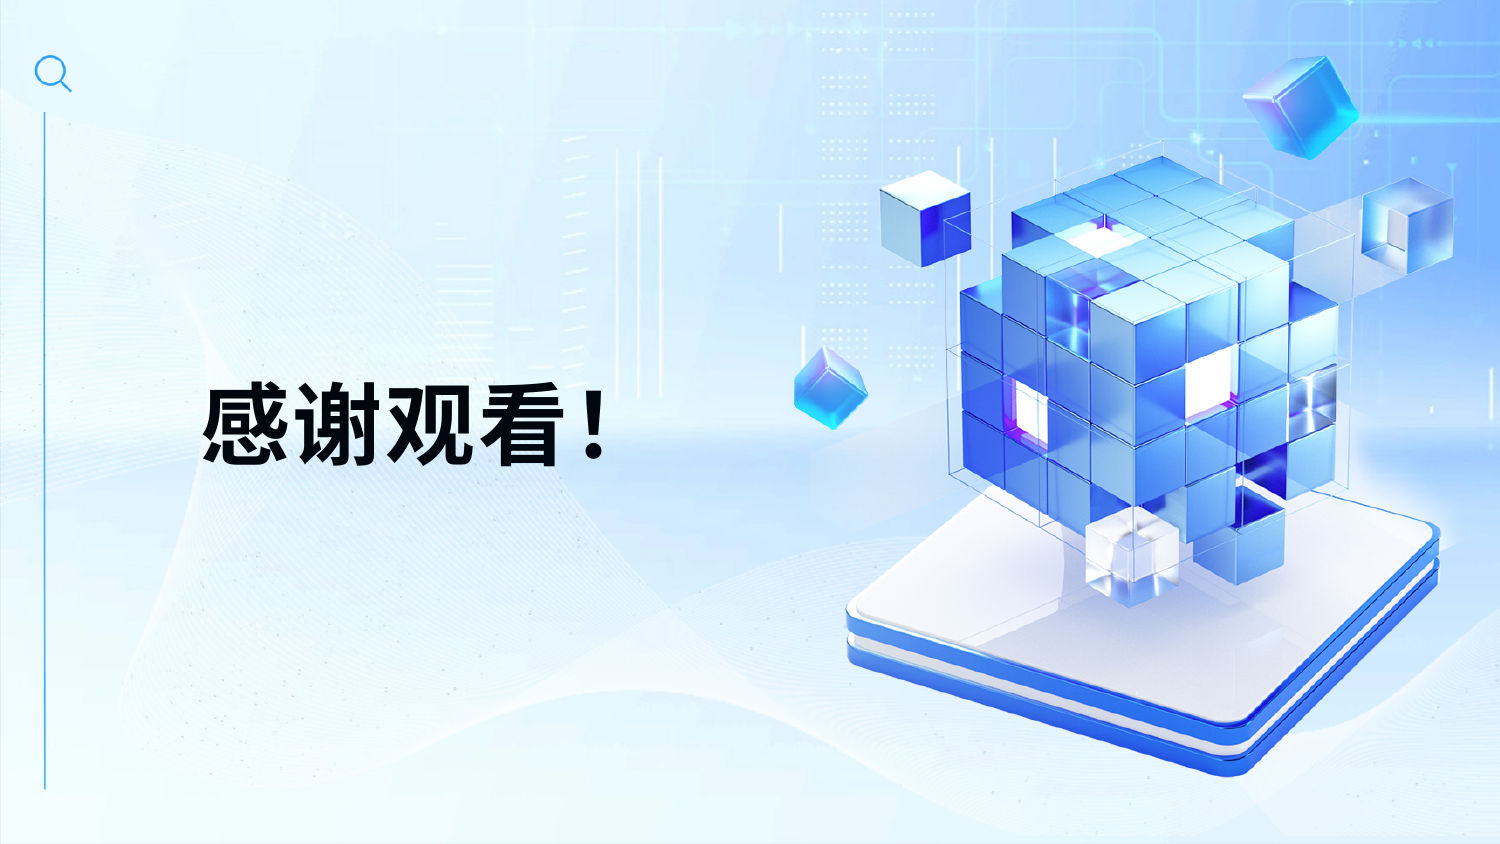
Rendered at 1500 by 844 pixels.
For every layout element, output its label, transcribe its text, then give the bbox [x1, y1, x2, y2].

picture [0, 0, 1500, 844]
text_box 感谢观看！ [135, 339, 727, 493]
